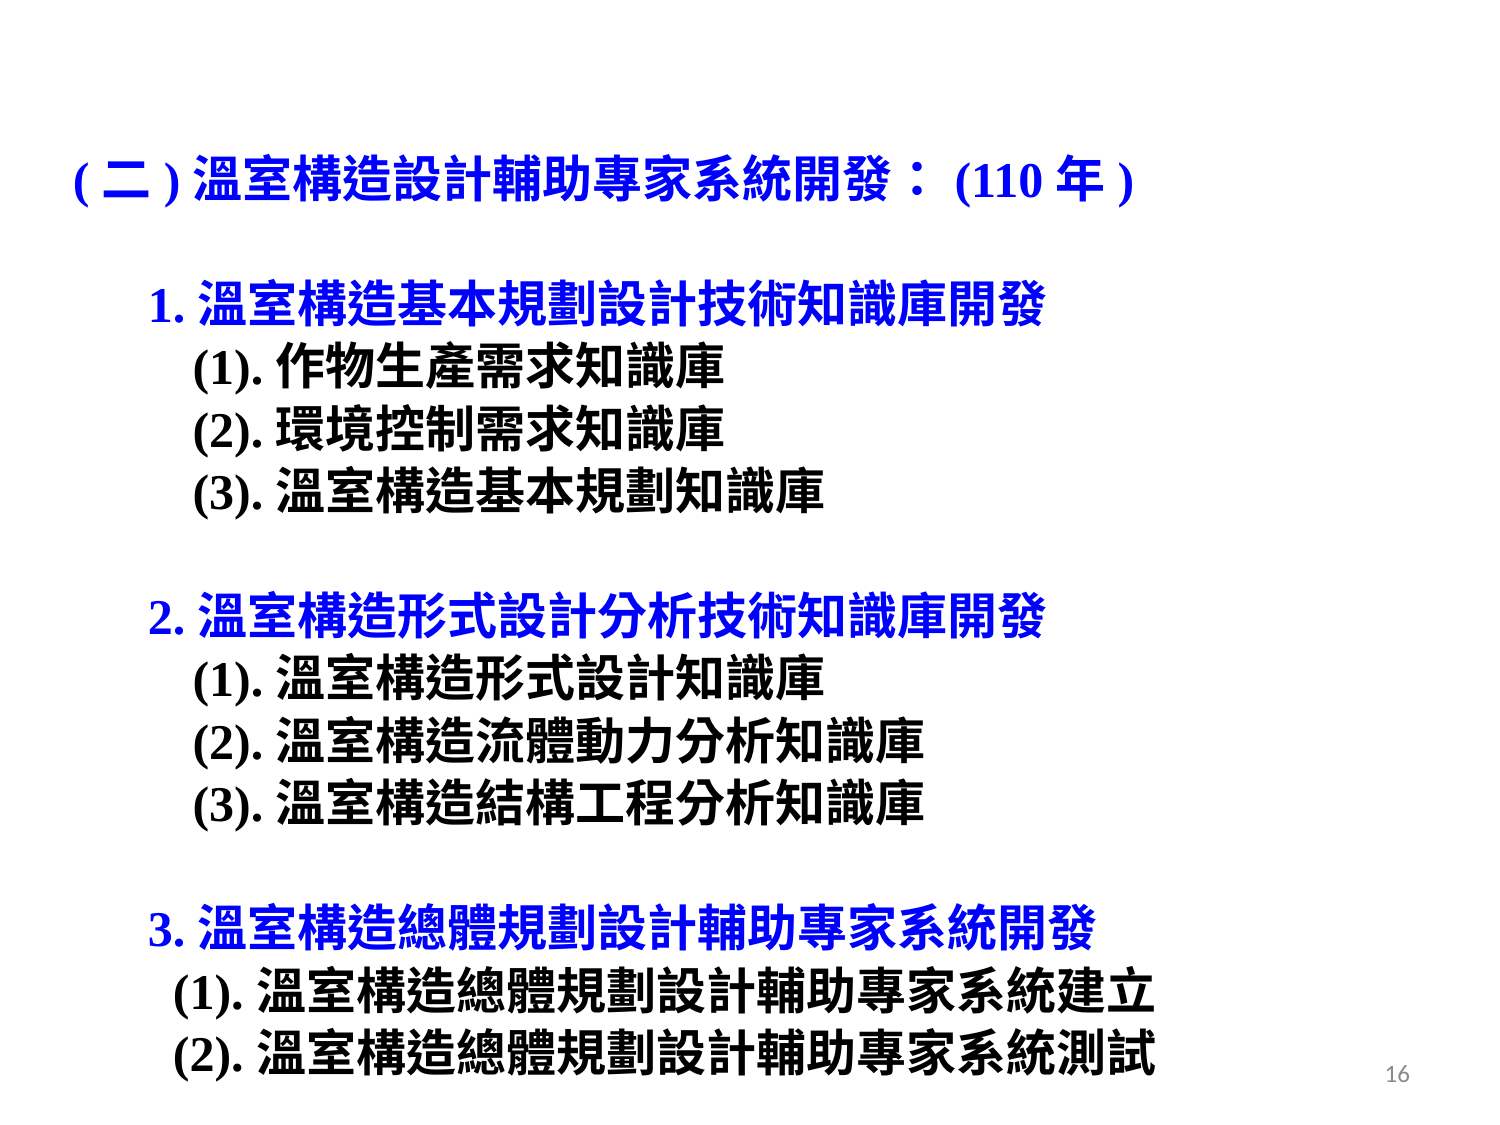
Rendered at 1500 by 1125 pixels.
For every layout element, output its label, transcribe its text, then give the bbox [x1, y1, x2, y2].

slide_number 16 [1074, 1042, 1425, 1103]
text_box (二)溫室構造設計輔助專家系統開發：(110年) 1.溫室構造基本規劃設計技術知識庫開發 (1).作物生產需求知識庫 (2).環境控制需求知識庫 (3).溫室構造基本規劃知識庫 2.溫室構造形式設計分析技術知識庫開發 (1).溫室構造形式設計知識庫 (2).溫室構造流體動力分析知識庫 (3).溫室構造結構工程分析知識庫 3.溫室構造總體規劃設計輔助專家系統開發 (1).溫室構造總體規劃設計輔助專家系統建立 (2).溫室構造總體規劃設計輔助專家系統測試 [45, 137, 1414, 1090]
